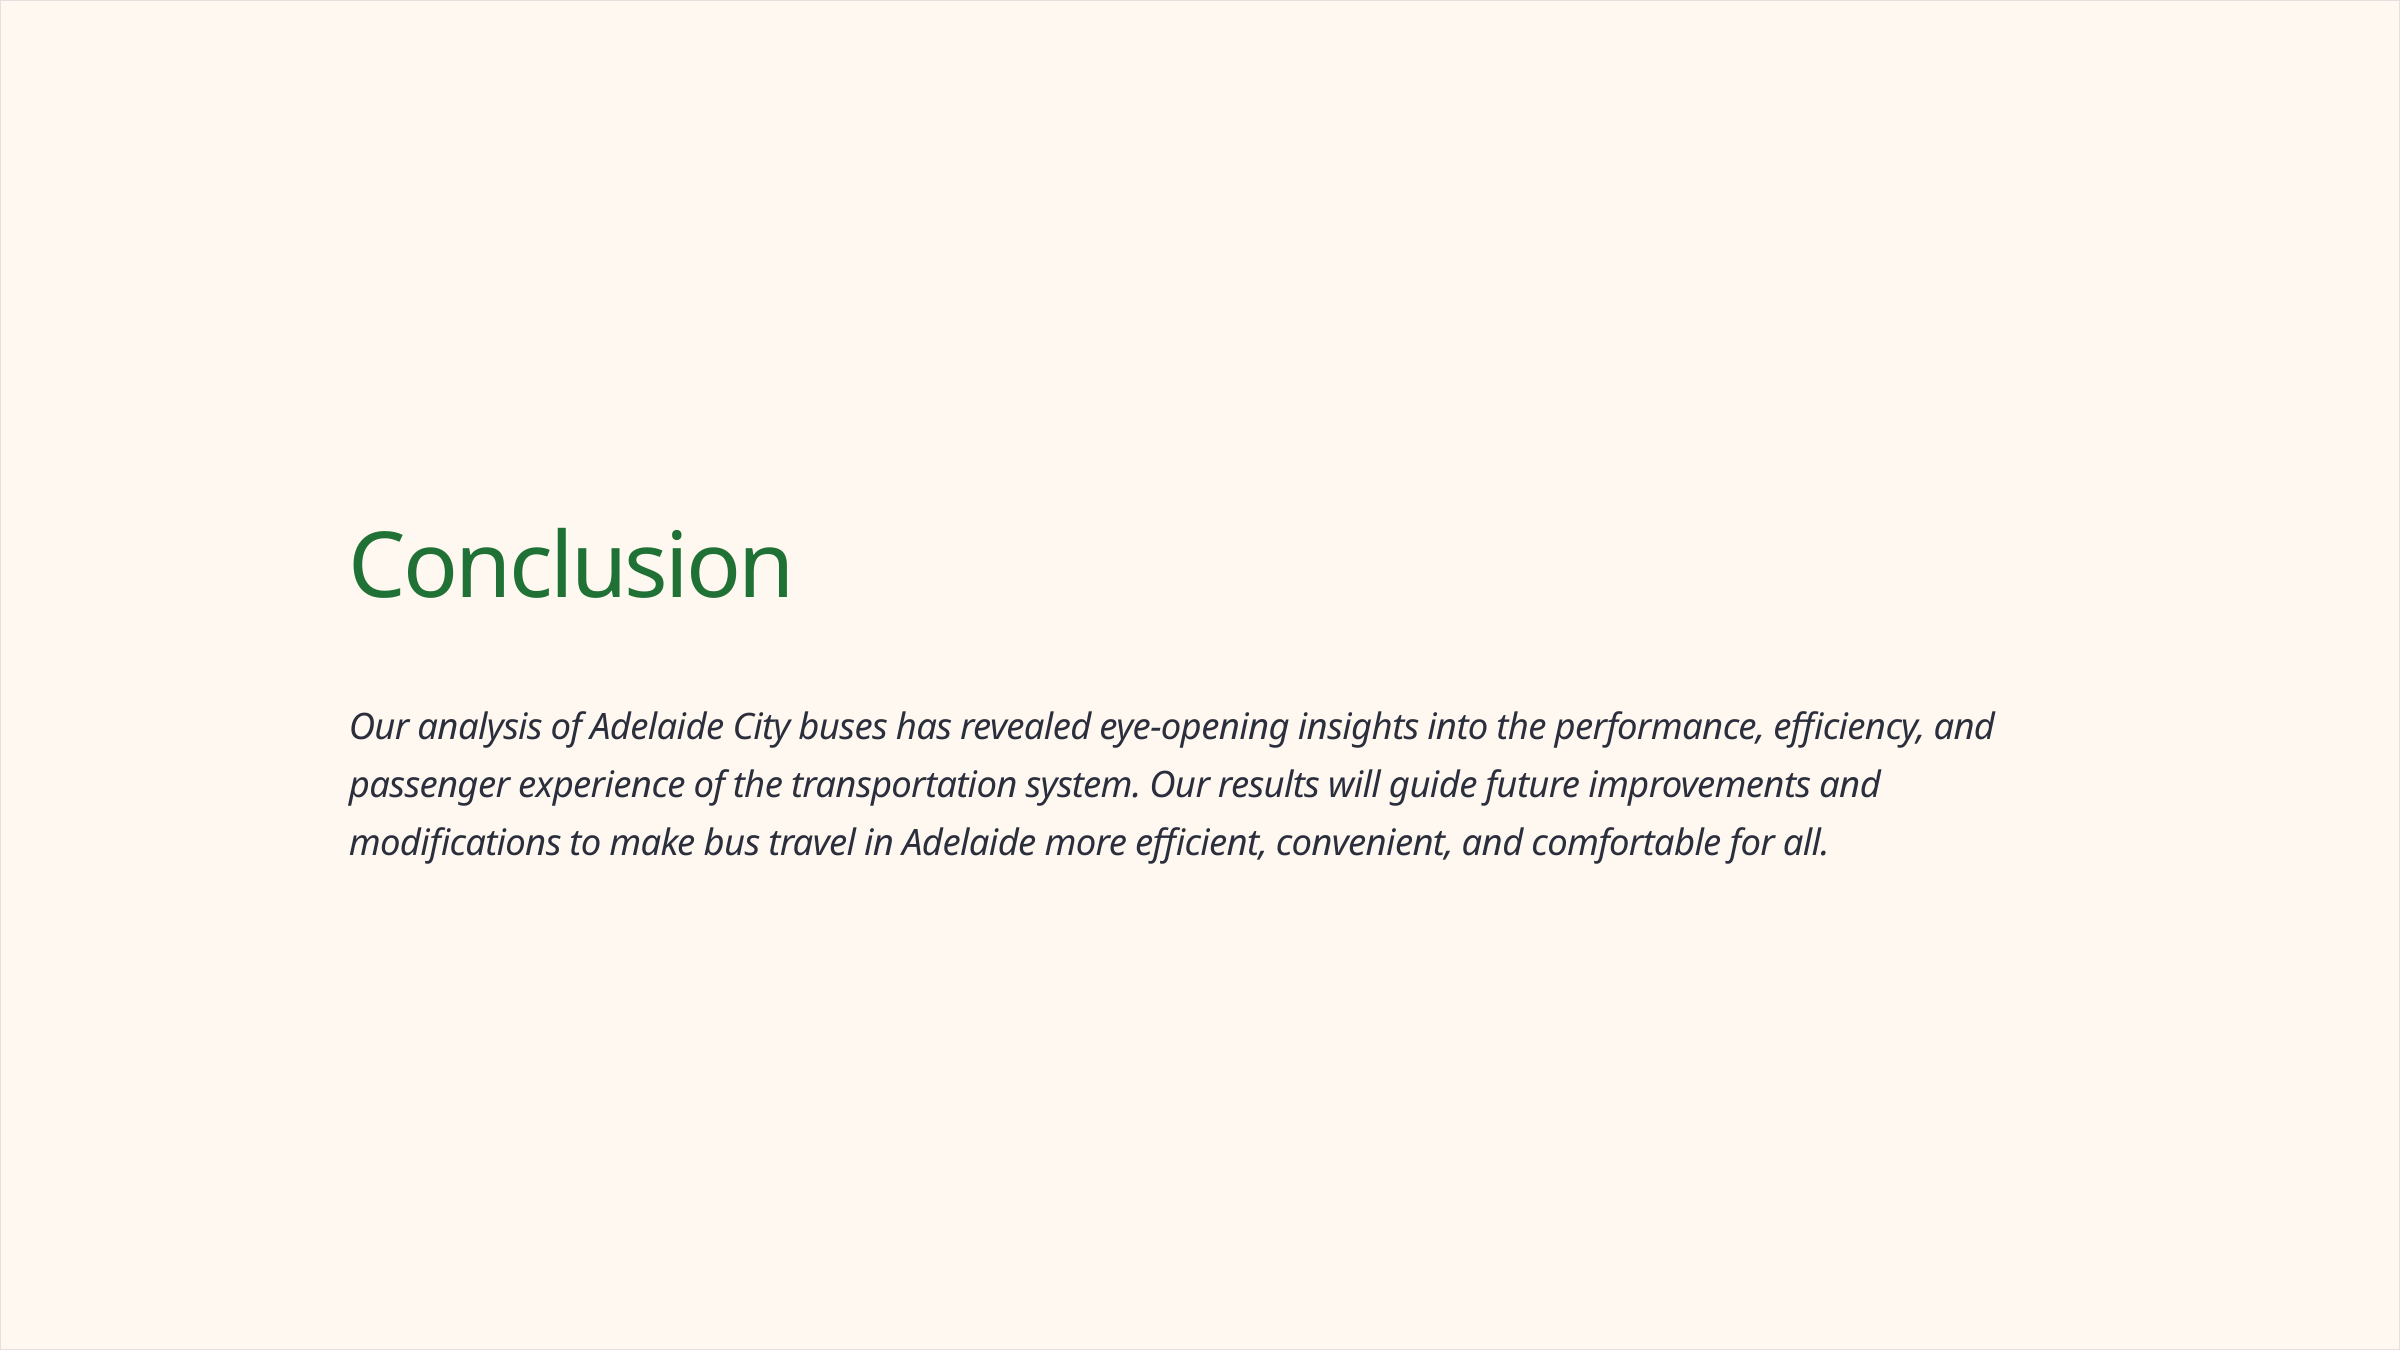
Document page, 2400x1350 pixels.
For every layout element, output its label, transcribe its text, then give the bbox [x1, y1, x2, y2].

text_box Conclusion [334, 494, 1064, 608]
text_box [0, 0, 2400, 1350]
text_box Our analysis of Adelaide City buses has revealed eye-opening insights into the performance, efficiency, and passenger experience of the transportation system. Our results will guide future improvements and modifications to make bus travel in Adelaide more efficient, convenient, and comfortable for all. [334, 680, 2066, 856]
